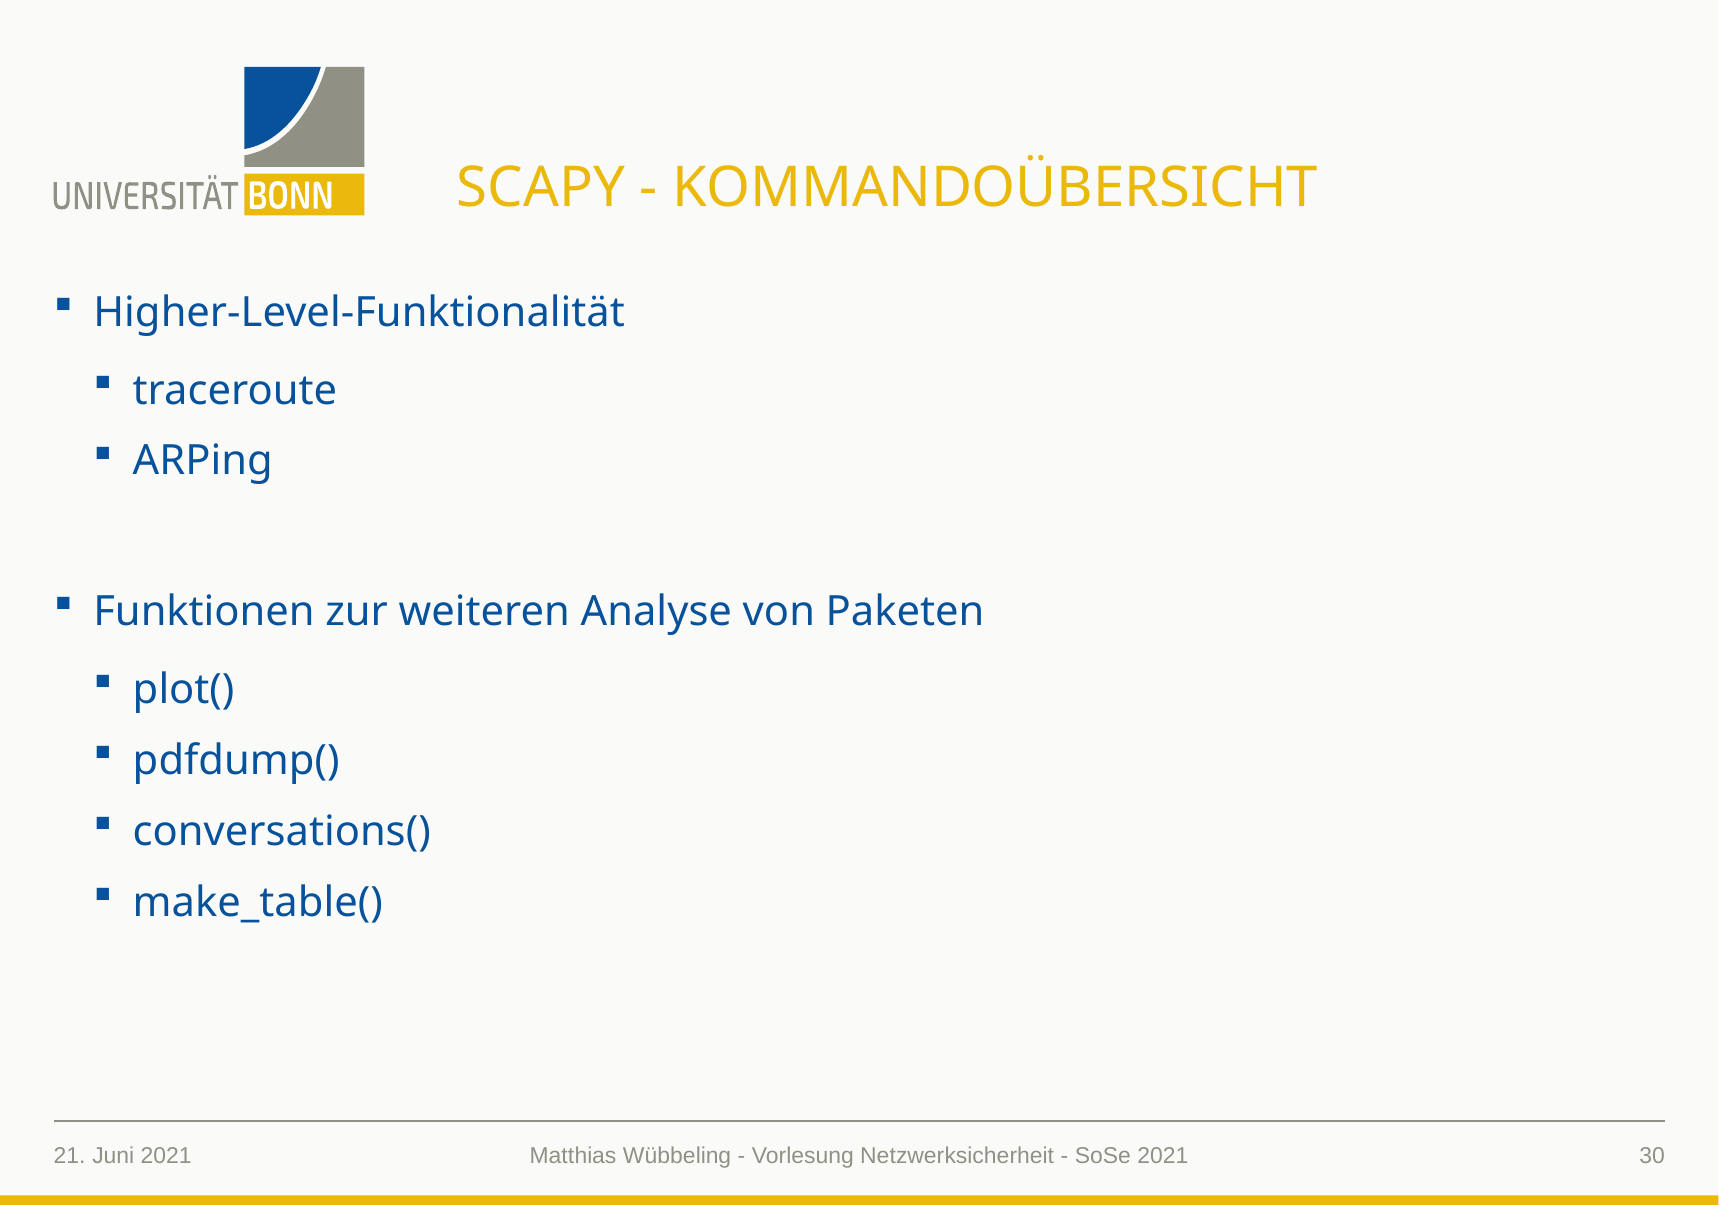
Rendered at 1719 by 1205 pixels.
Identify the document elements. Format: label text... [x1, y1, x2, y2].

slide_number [53, 1121, 215, 1189]
title Scapy - Kommandoübersicht [456, 67, 1665, 218]
slide_number 30 [1557, 1121, 1665, 1189]
list Higher-Level-Funktionalität traceroute ARPing Funktionen zur weiteren Analyse von Paketen plot() pdfdump() conversations() make_table() [53, 284, 1665, 1055]
footer Matthias Wübbeling - Vorlesung Netzwerksicherheit - SoSe 2021 [389, 1121, 1329, 1189]
